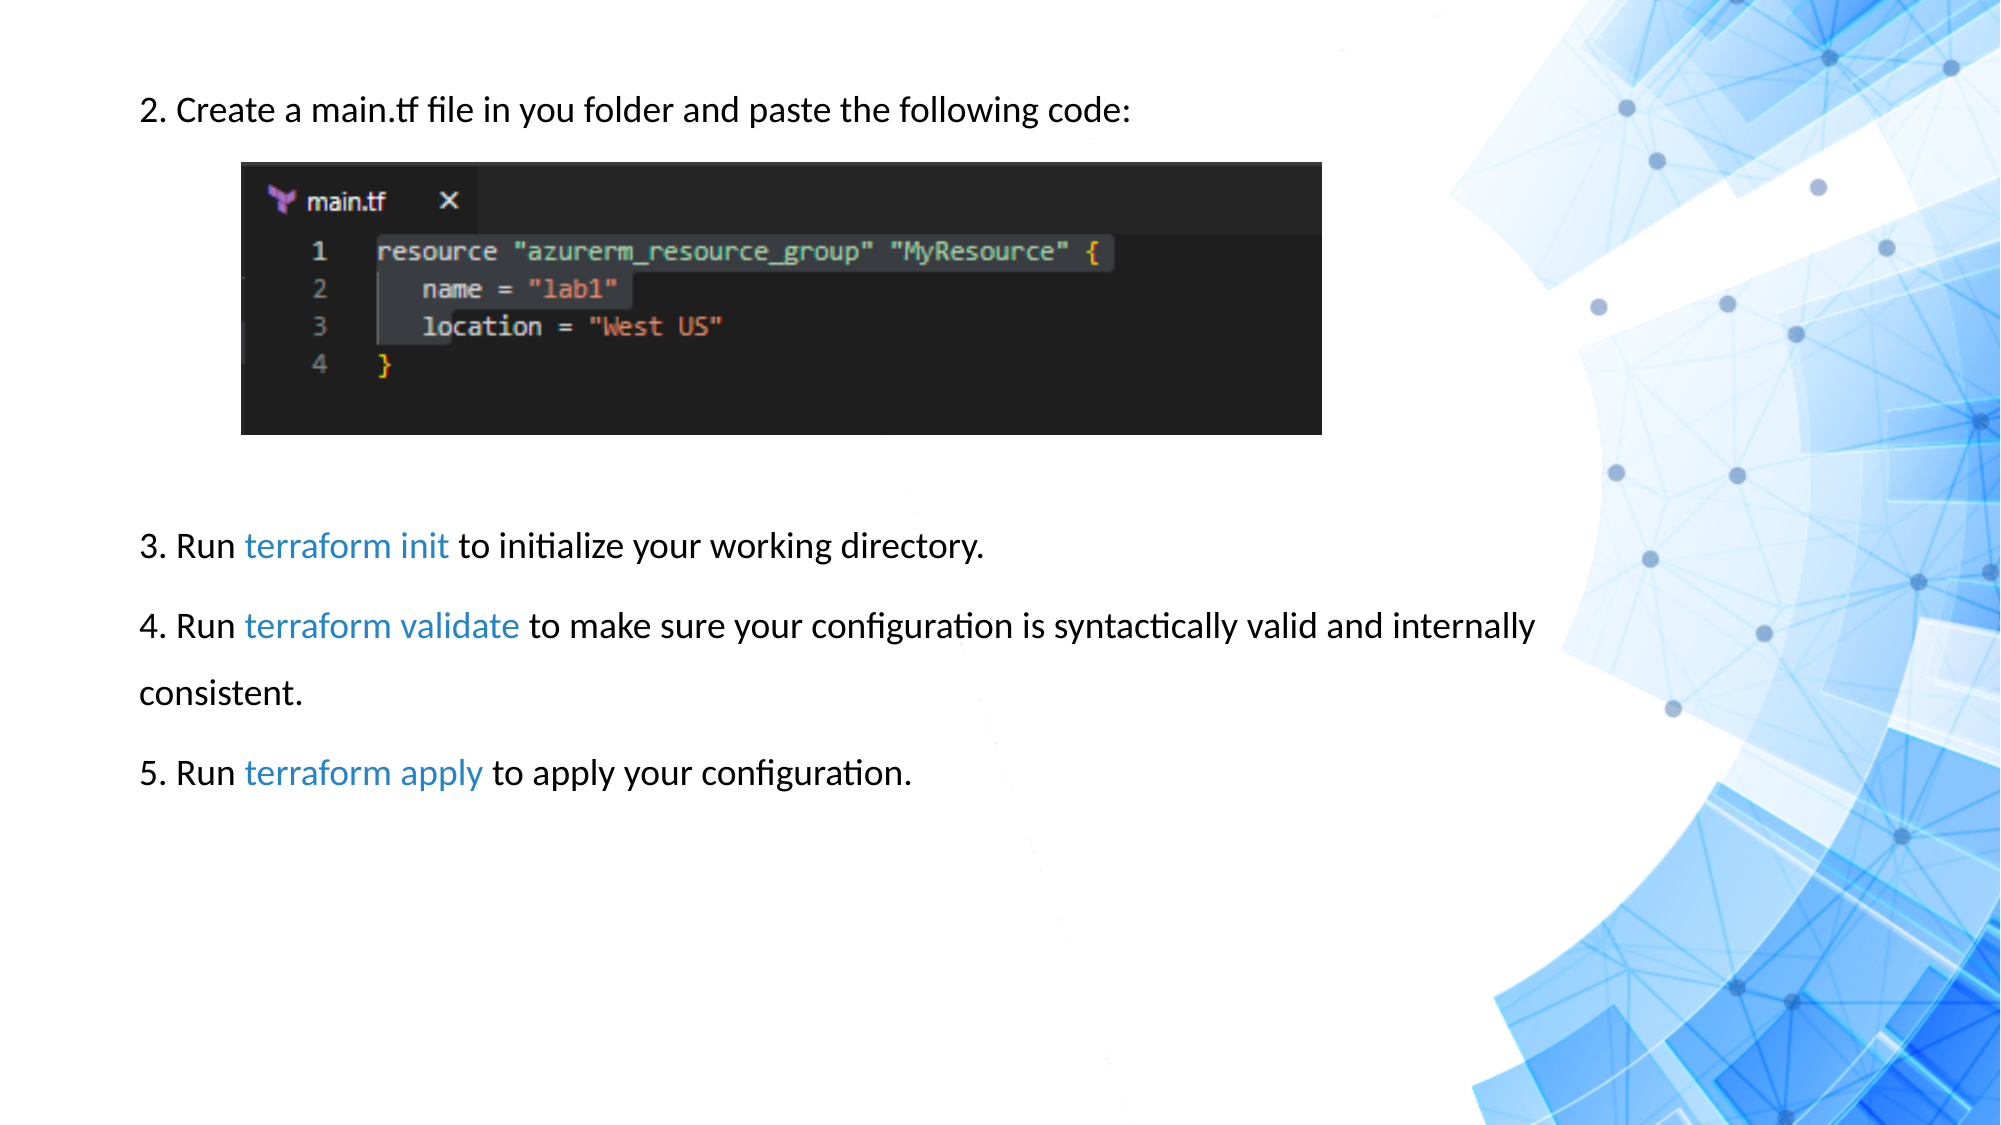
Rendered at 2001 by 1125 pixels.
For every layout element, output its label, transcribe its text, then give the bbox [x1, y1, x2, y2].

text_box 2. Create a main.tf file in you folder and paste the following code: [124, 77, 1590, 138]
picture [0, 0, 2001, 1125]
text_box 3. Run terraform init to initialize your working directory. 4. Run terraform validate to make sure your configuration is syntactically valid and internally consistent. 5. Run terraform apply to apply your configuration. [124, 490, 1719, 916]
